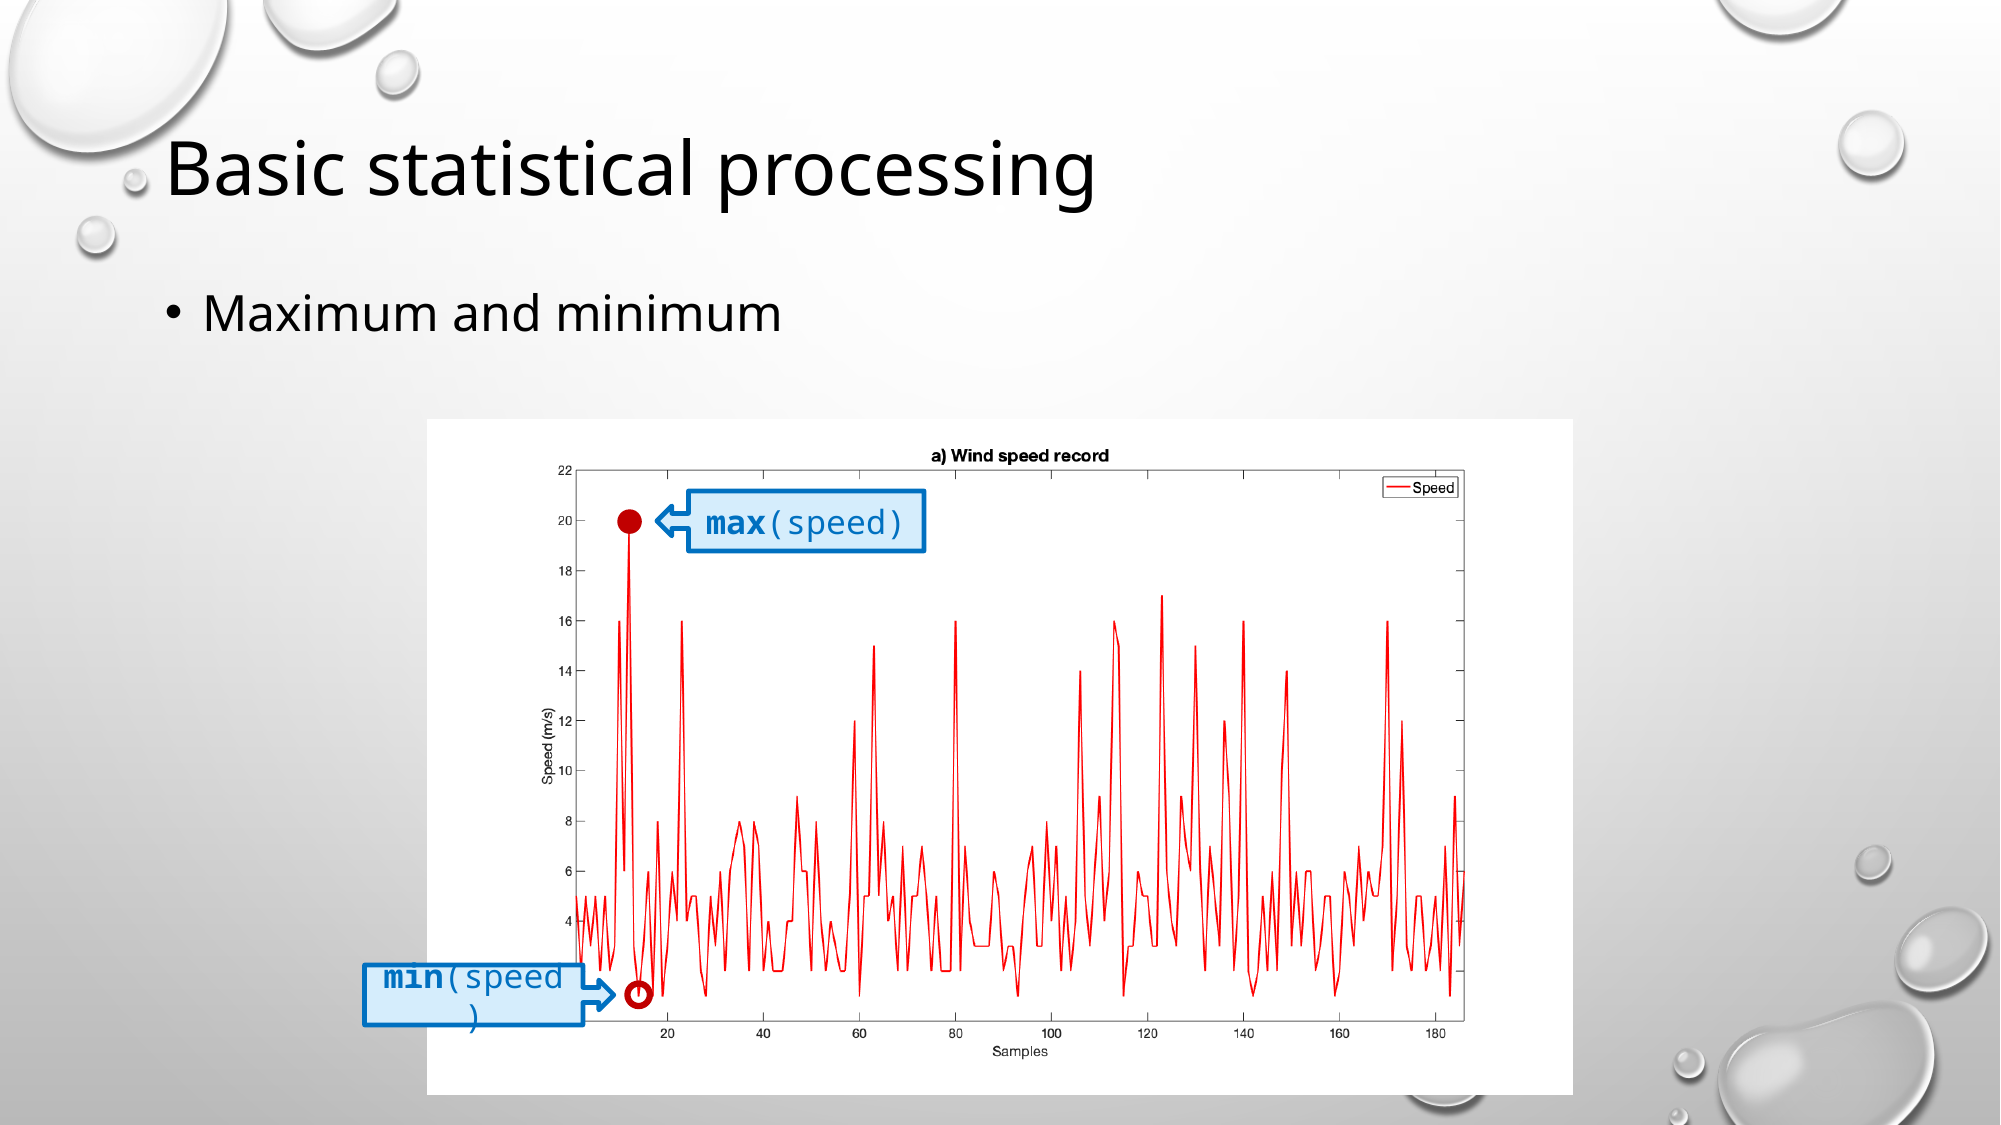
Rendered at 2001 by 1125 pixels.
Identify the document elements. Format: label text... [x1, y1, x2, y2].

list Maximum and minimum [149, 261, 1850, 1025]
title Basic statistical processing [149, 101, 1851, 242]
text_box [364, 964, 651, 1026]
picture [0, 0, 2000, 1125]
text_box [618, 490, 925, 552]
